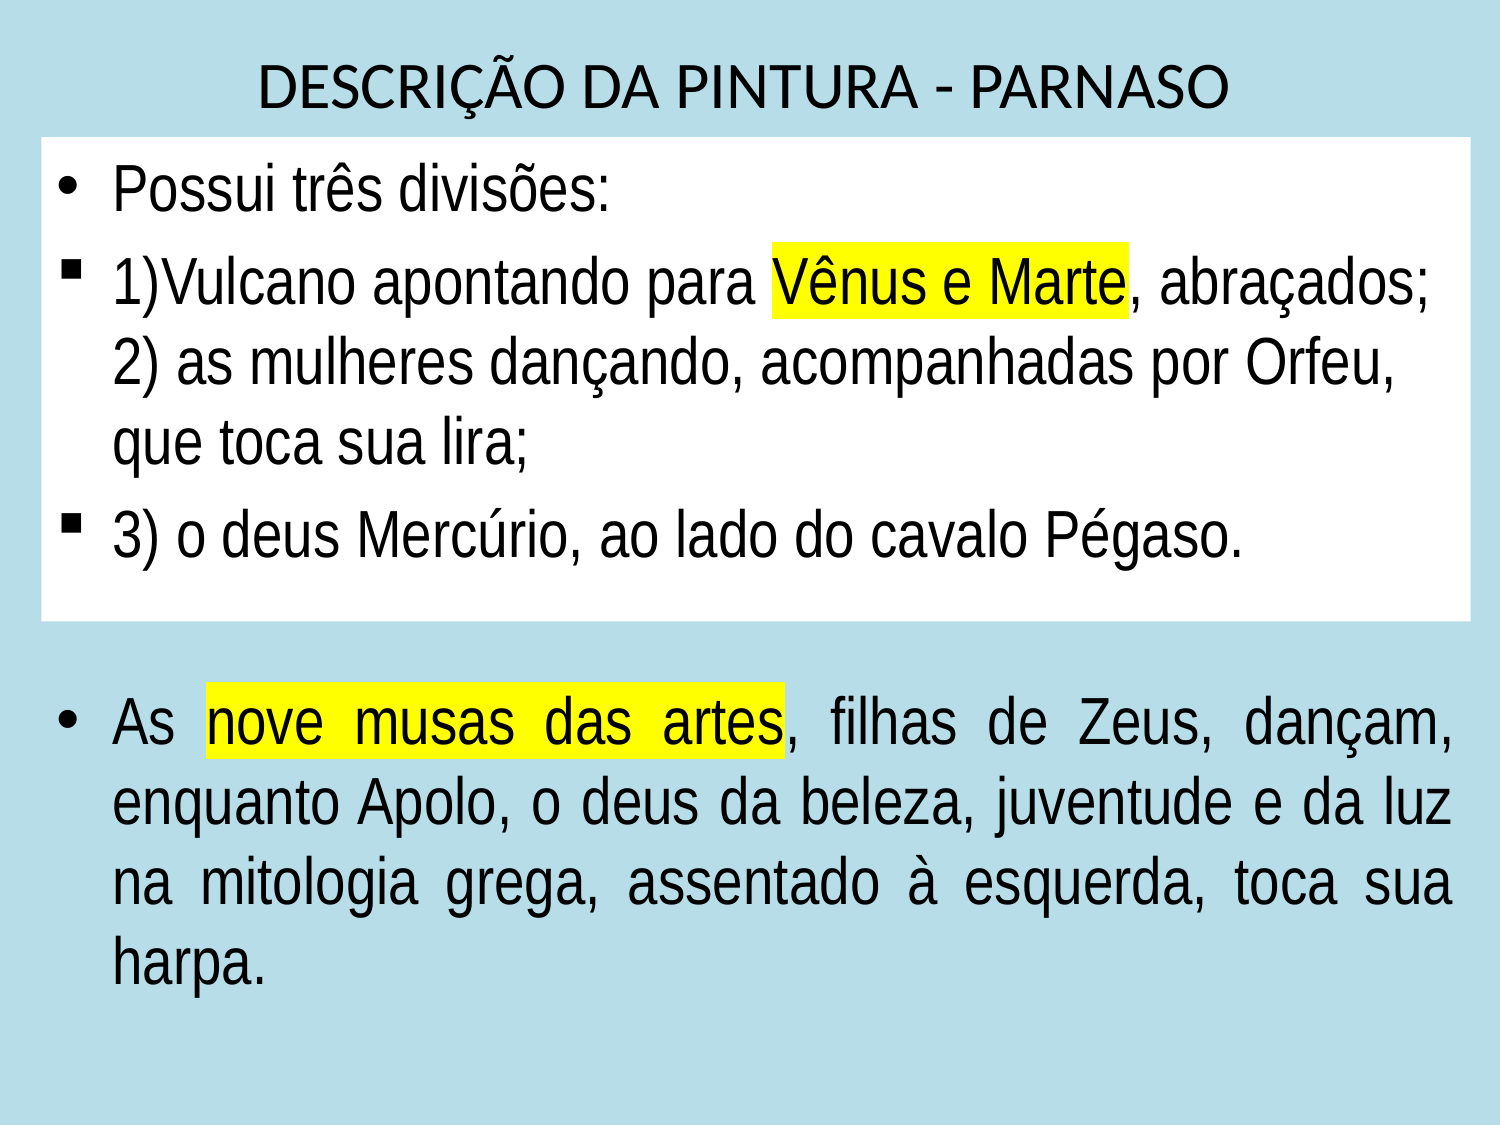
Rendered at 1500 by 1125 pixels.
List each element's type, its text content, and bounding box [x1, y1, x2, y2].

list Possui três divisões: 1)Vulcano apontando para Vênus e Marte, abraçados; 2) as mulheres dançando, acompanhadas por Orfeu, que toca sua lira; 3) o deus Mercúrio, ao lado do cavalo Pégaso. As nove musas das artes, filhas de Zeus, dançam, enquanto Apolo, o deus da beleza, juventude e da luz na mitologia grega, assentado à esquerda, toca sua harpa. [41, 137, 1471, 622]
title DESCRIÇÃO DA PINTURA - PARNASO [29, 26, 1459, 138]
